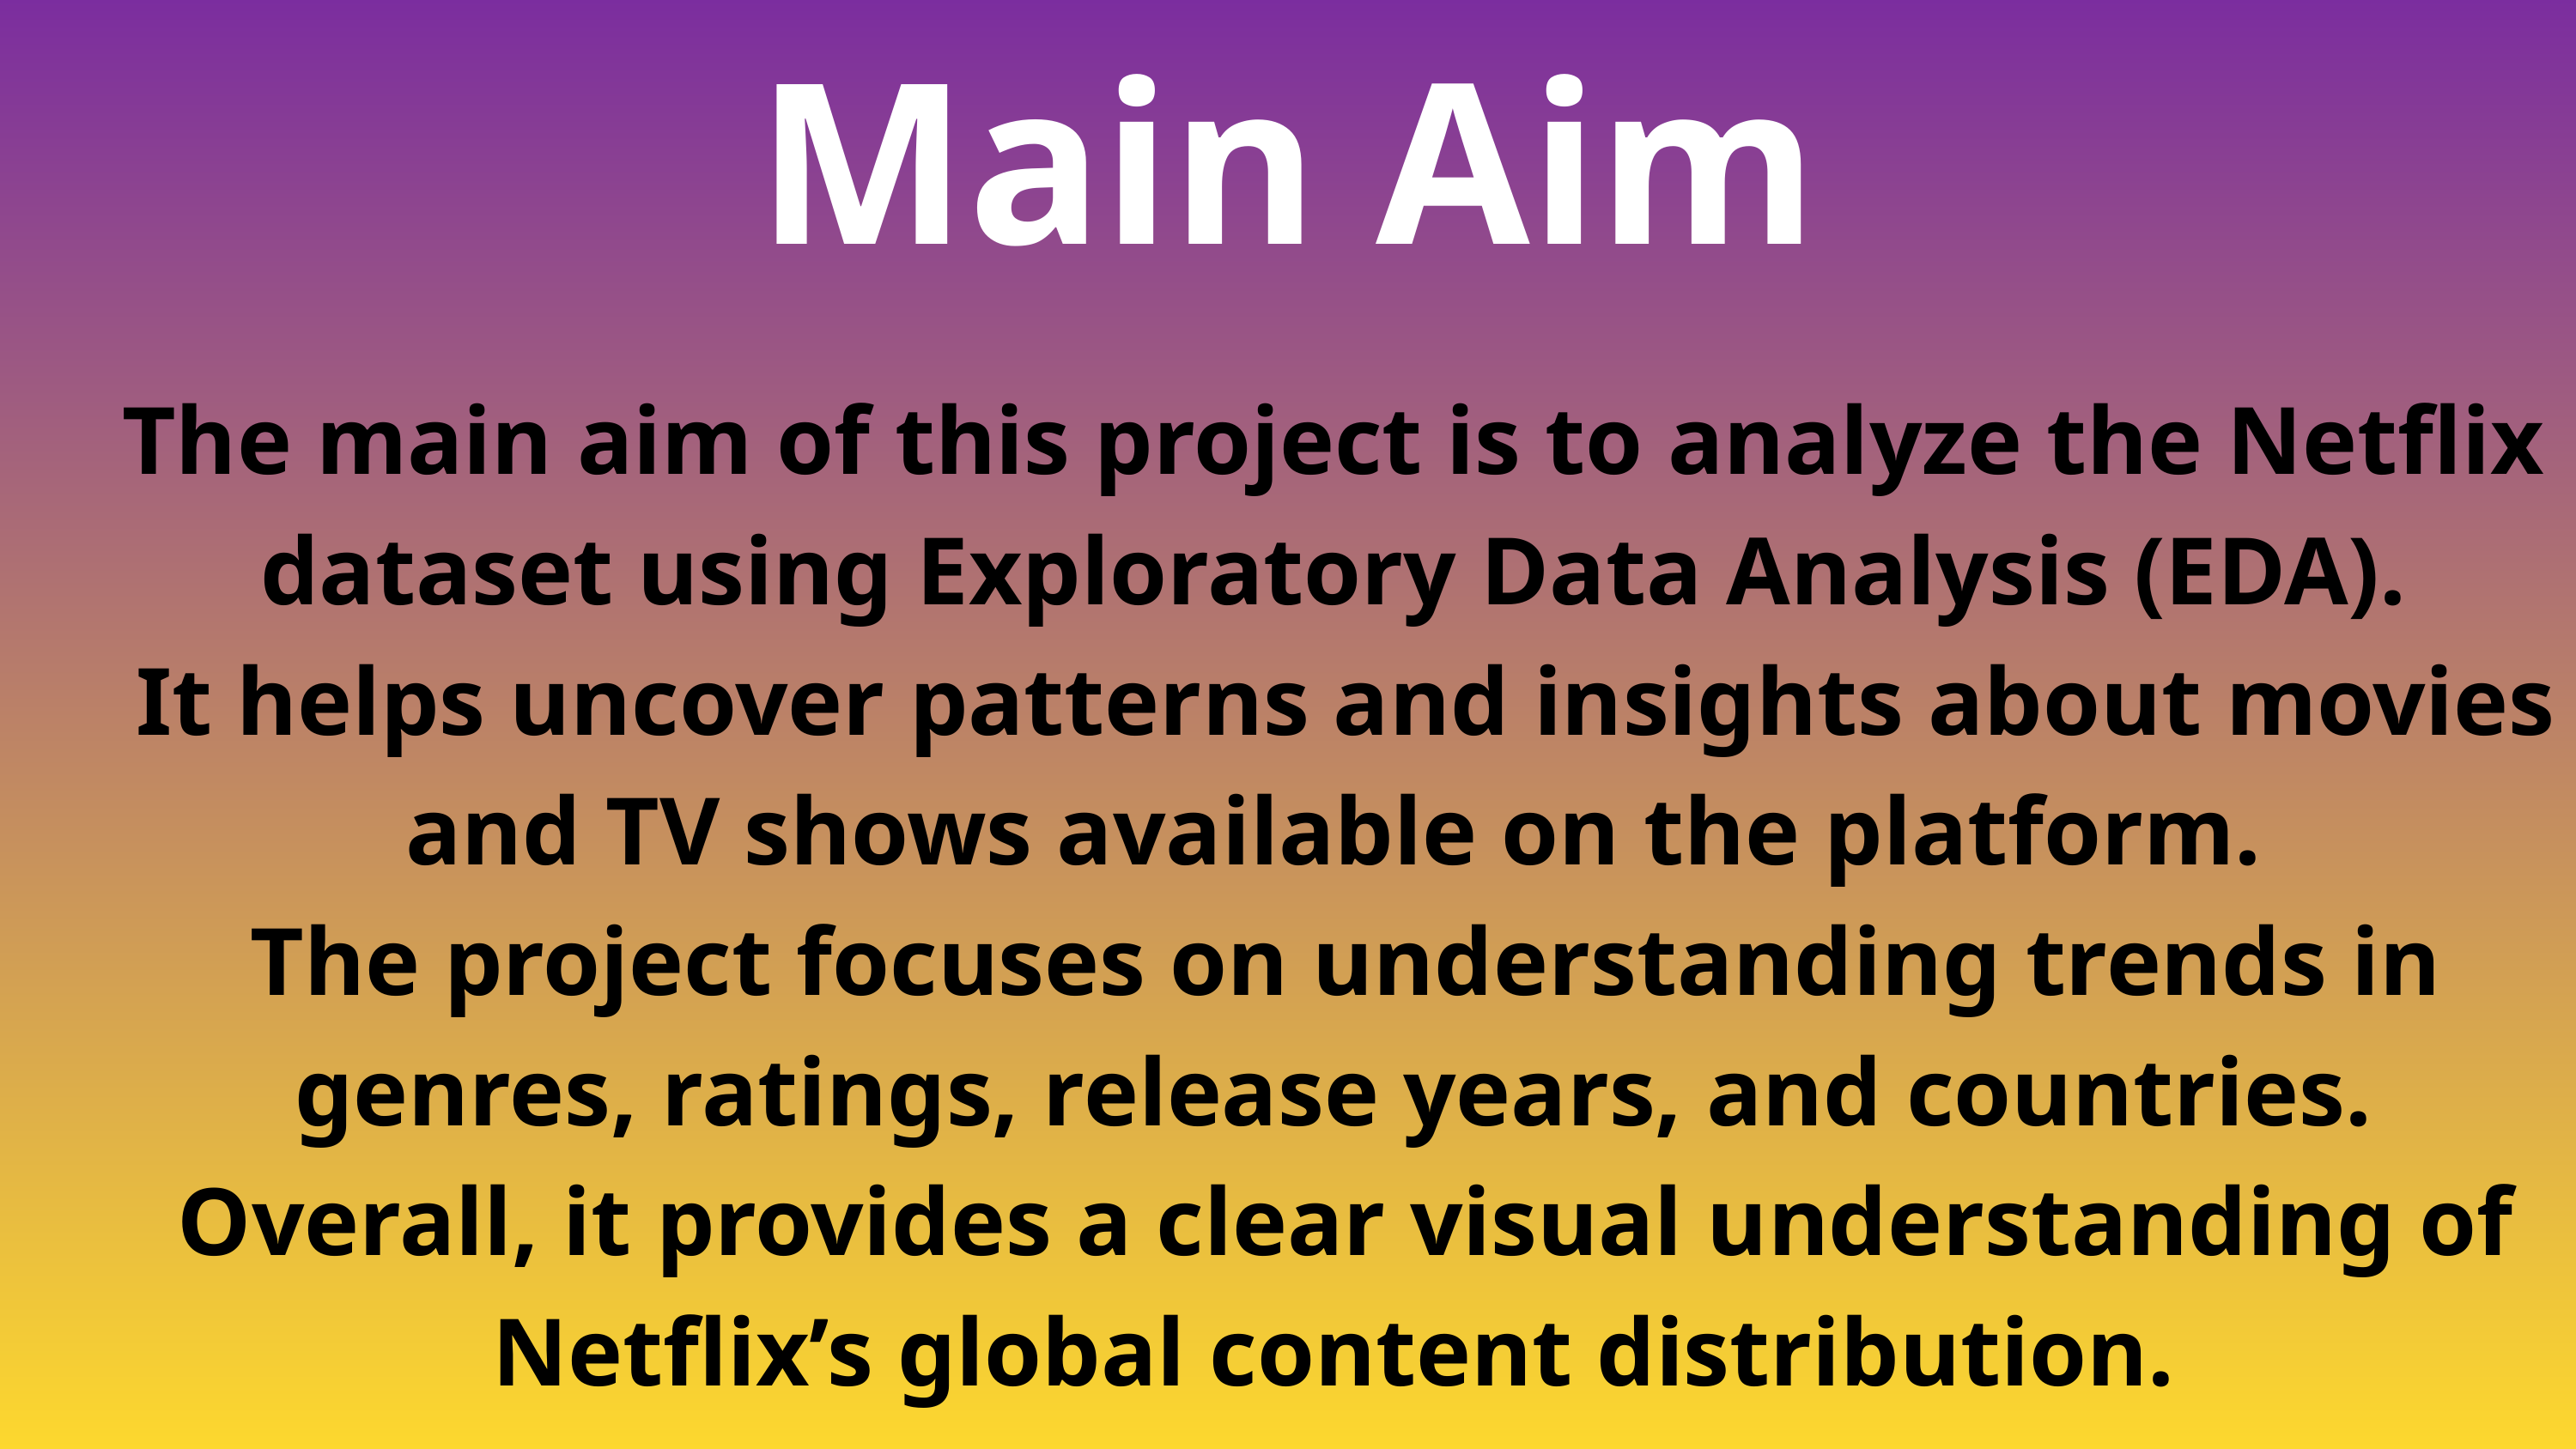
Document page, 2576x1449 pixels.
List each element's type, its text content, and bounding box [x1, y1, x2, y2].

text_box Main Aim [728, 0, 1848, 289]
text_box The main aim of this project is to analyze the Netflix dataset using Exploratory Data Analysis (EDA). It helps uncover patterns and insights about movies and TV shows available on the platform. The project focuses on understanding trends in genres, ratings, release years, and countries. Overall, it provides a clear visual understanding of Netflix’s global content distribution. [0, 362, 2576, 1416]
